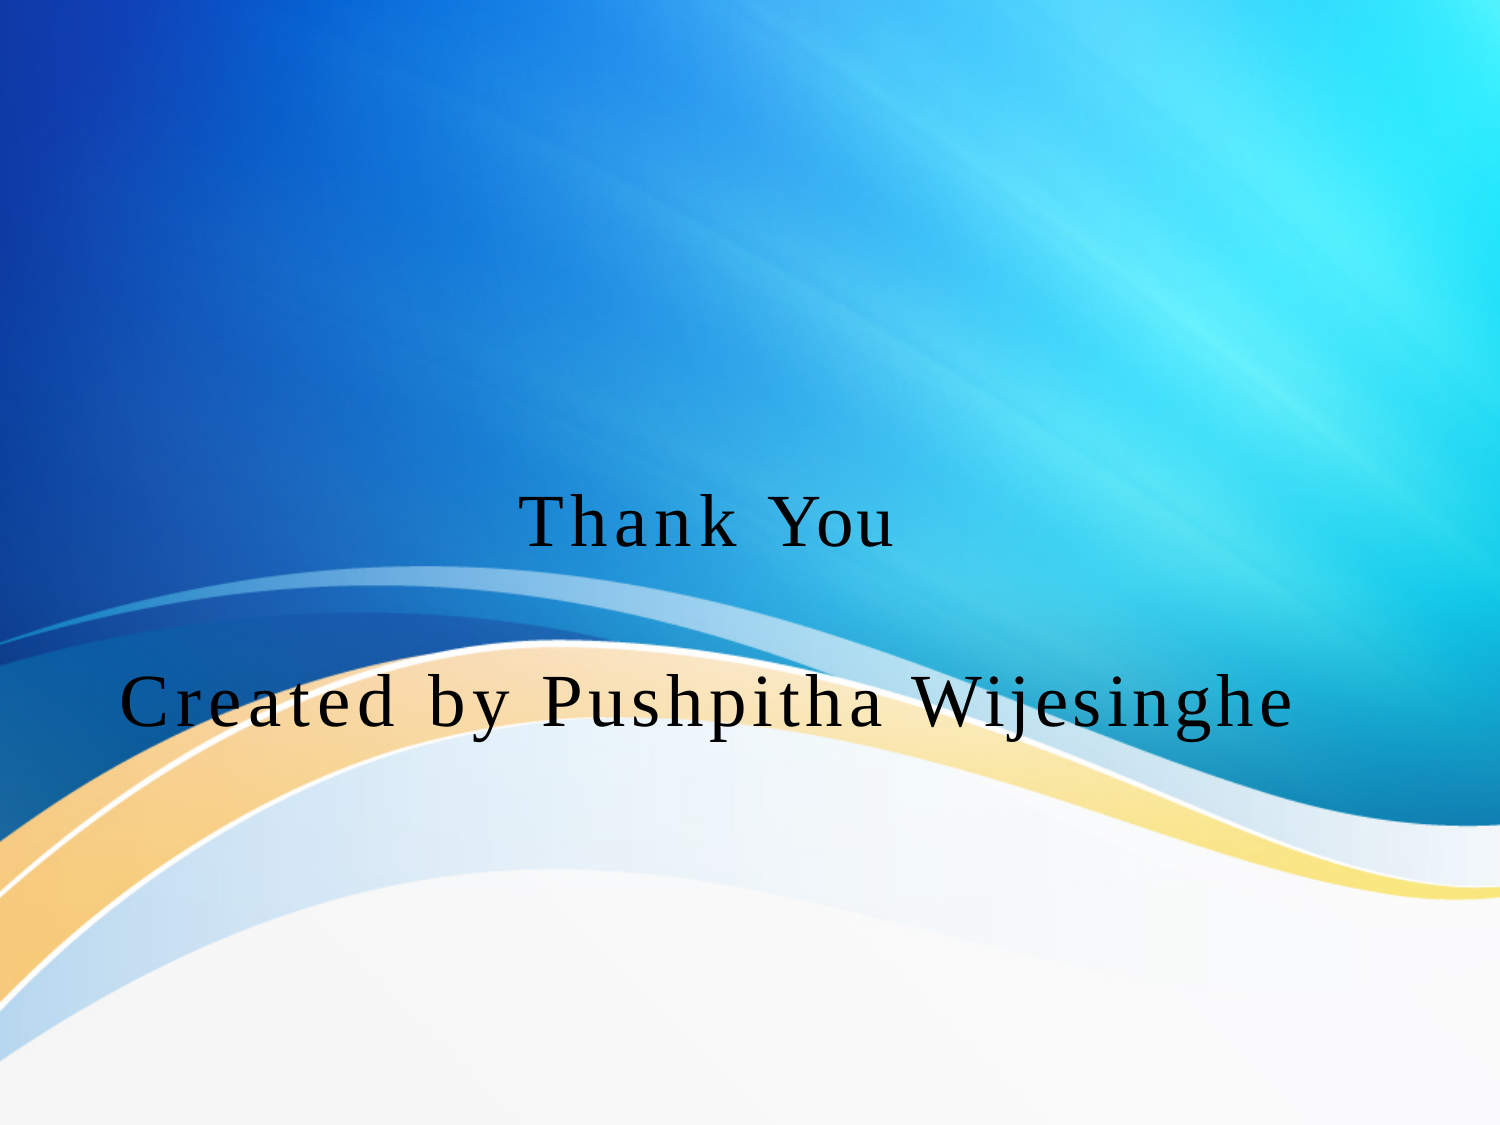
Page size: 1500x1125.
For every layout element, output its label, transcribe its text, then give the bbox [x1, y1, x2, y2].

text_box Thank You [516, 469, 909, 562]
text_box Created by Pushpitha Wijesinghe [117, 649, 1308, 742]
picture [0, 0, 1500, 1125]
